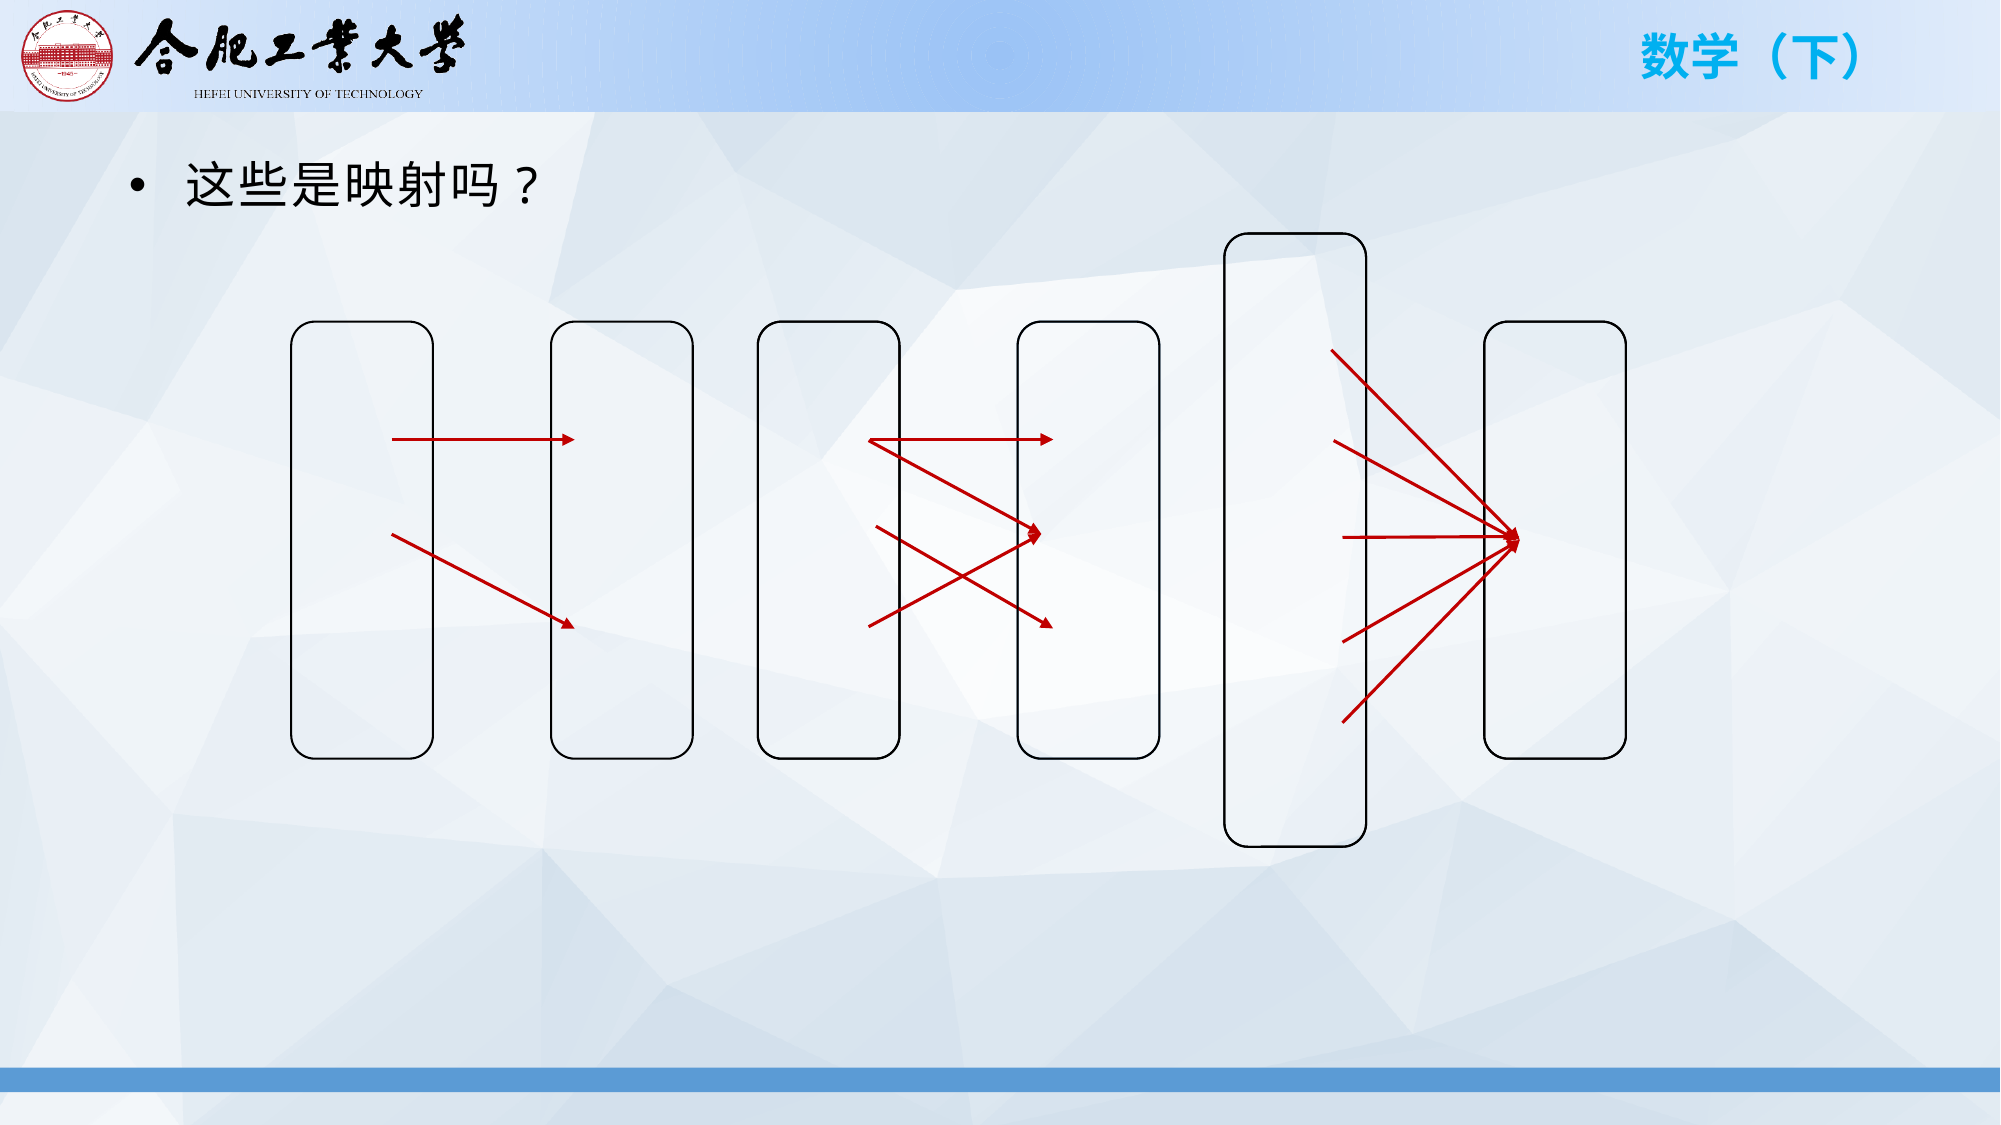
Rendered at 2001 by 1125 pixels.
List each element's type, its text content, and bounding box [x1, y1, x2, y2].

picture [21, 10, 113, 102]
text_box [757, 321, 1160, 759]
picture [0, 0, 2001, 1125]
list 这些是映射吗? [114, 134, 1886, 991]
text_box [1224, 233, 1627, 847]
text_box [291, 321, 693, 759]
picture [134, 13, 465, 98]
